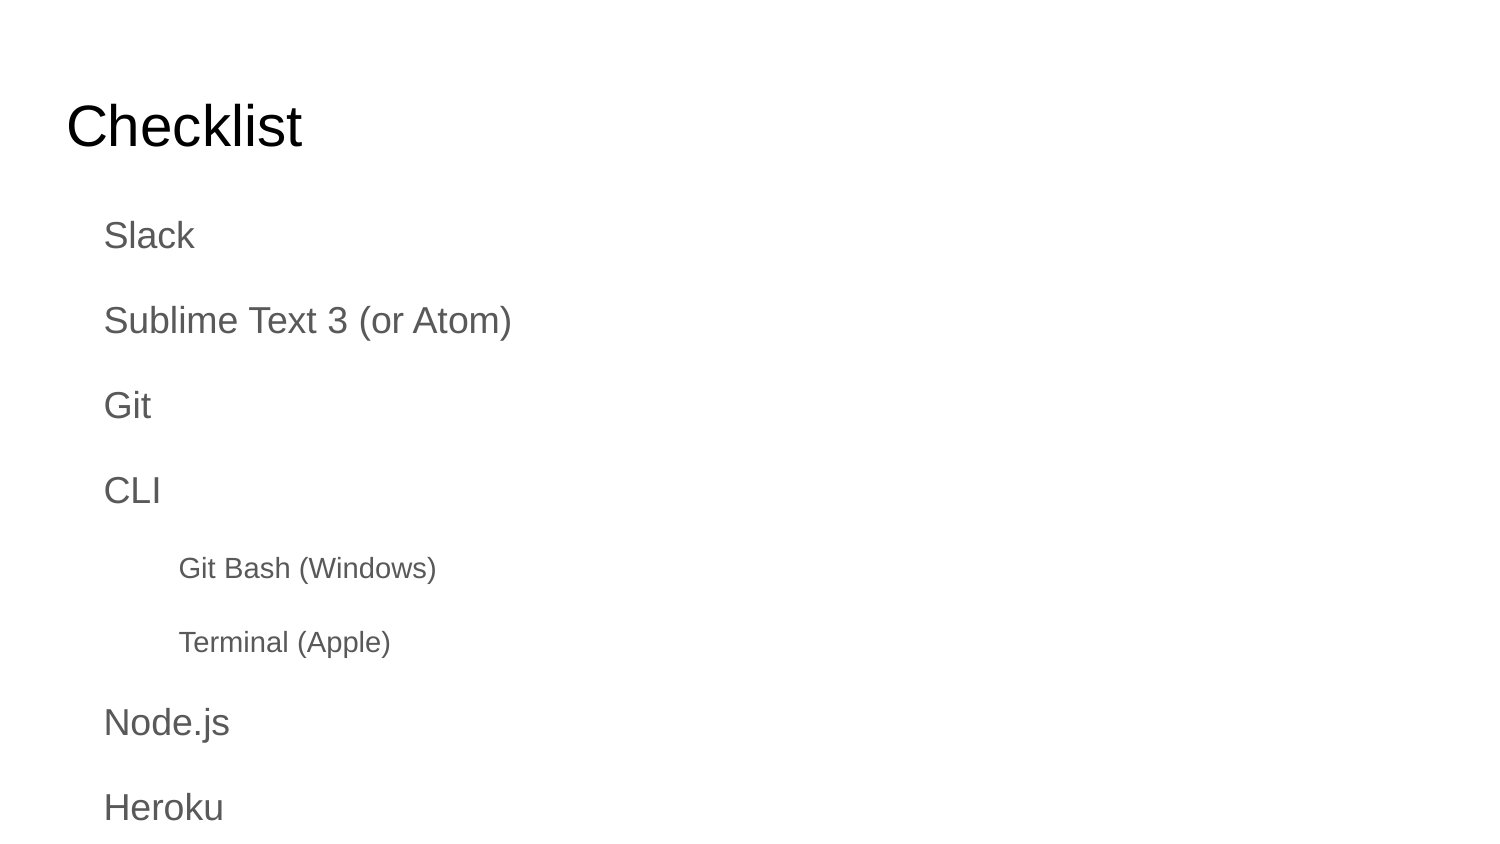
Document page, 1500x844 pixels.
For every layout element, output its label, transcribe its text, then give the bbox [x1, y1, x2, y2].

list Slack Sublime Text 3 (or Atom) Git CLI Git Bash (Windows) Terminal (Apple) Node.js Heroku Chrome [51, 189, 1449, 750]
title Checklist [51, 72, 1449, 167]
